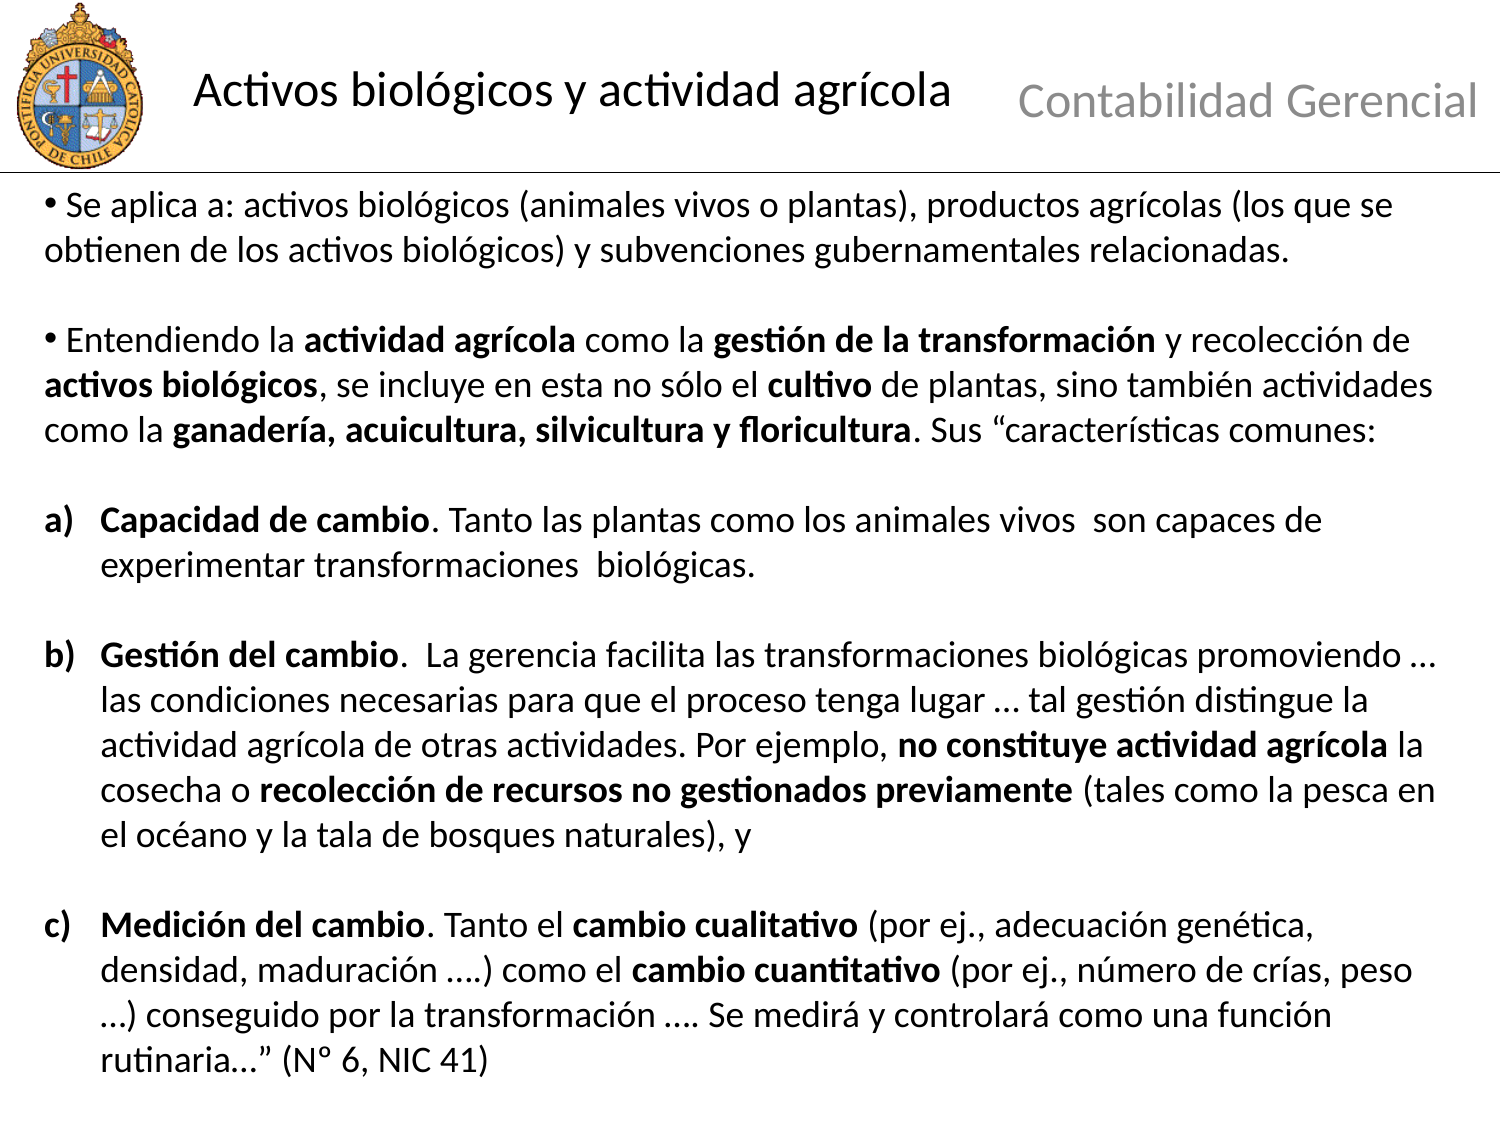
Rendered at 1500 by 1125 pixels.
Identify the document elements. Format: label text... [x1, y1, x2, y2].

subtitle Contabilidad Gerencial [998, 0, 1500, 172]
text_box Se aplica a: activos biológicos (animales vivos o plantas), productos agrícolas (los que se obtienen de los activos biológicos) y subvenciones gubernamentales relacionadas. Entendiendo la actividad agrícola como la gestión de la transformación y recolección de activos biológicos, se incluye en esta no sólo el cultivo de plantas, sino también actividades como la ganadería, acuicultura, silvicultura y floricultura. Sus “características comunes: Capacidad de cambio. Tanto las plantas como los animales vivos son capaces de experimentar transformaciones biológicas. Gestión del cambio. La gerencia facilita las transformaciones biológicas promoviendo … las condiciones necesarias para que el proceso tenga lugar … tal gestión distingue la actividad agrícola de otras actividades. Por ejemplo, no constituye actividad agrícola la cosecha o recolección de recursos no gestionados previamente (tales como la pesca en el océano y la tala de bosques naturales), y Medición del cambio. Tanto el cambio cualitativo (por ej., adecuación genética, densidad, maduración ….) como el cambio cuantitativo (por ej., número de crías, peso …) conseguido por la transformación …. Se medirá y controlará como una función rutinaria…” (Nº 6, NIC 41) [29, 180, 1471, 1125]
title Activos biológicos y actividad agrícola [160, 0, 998, 172]
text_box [0, 0, 160, 172]
